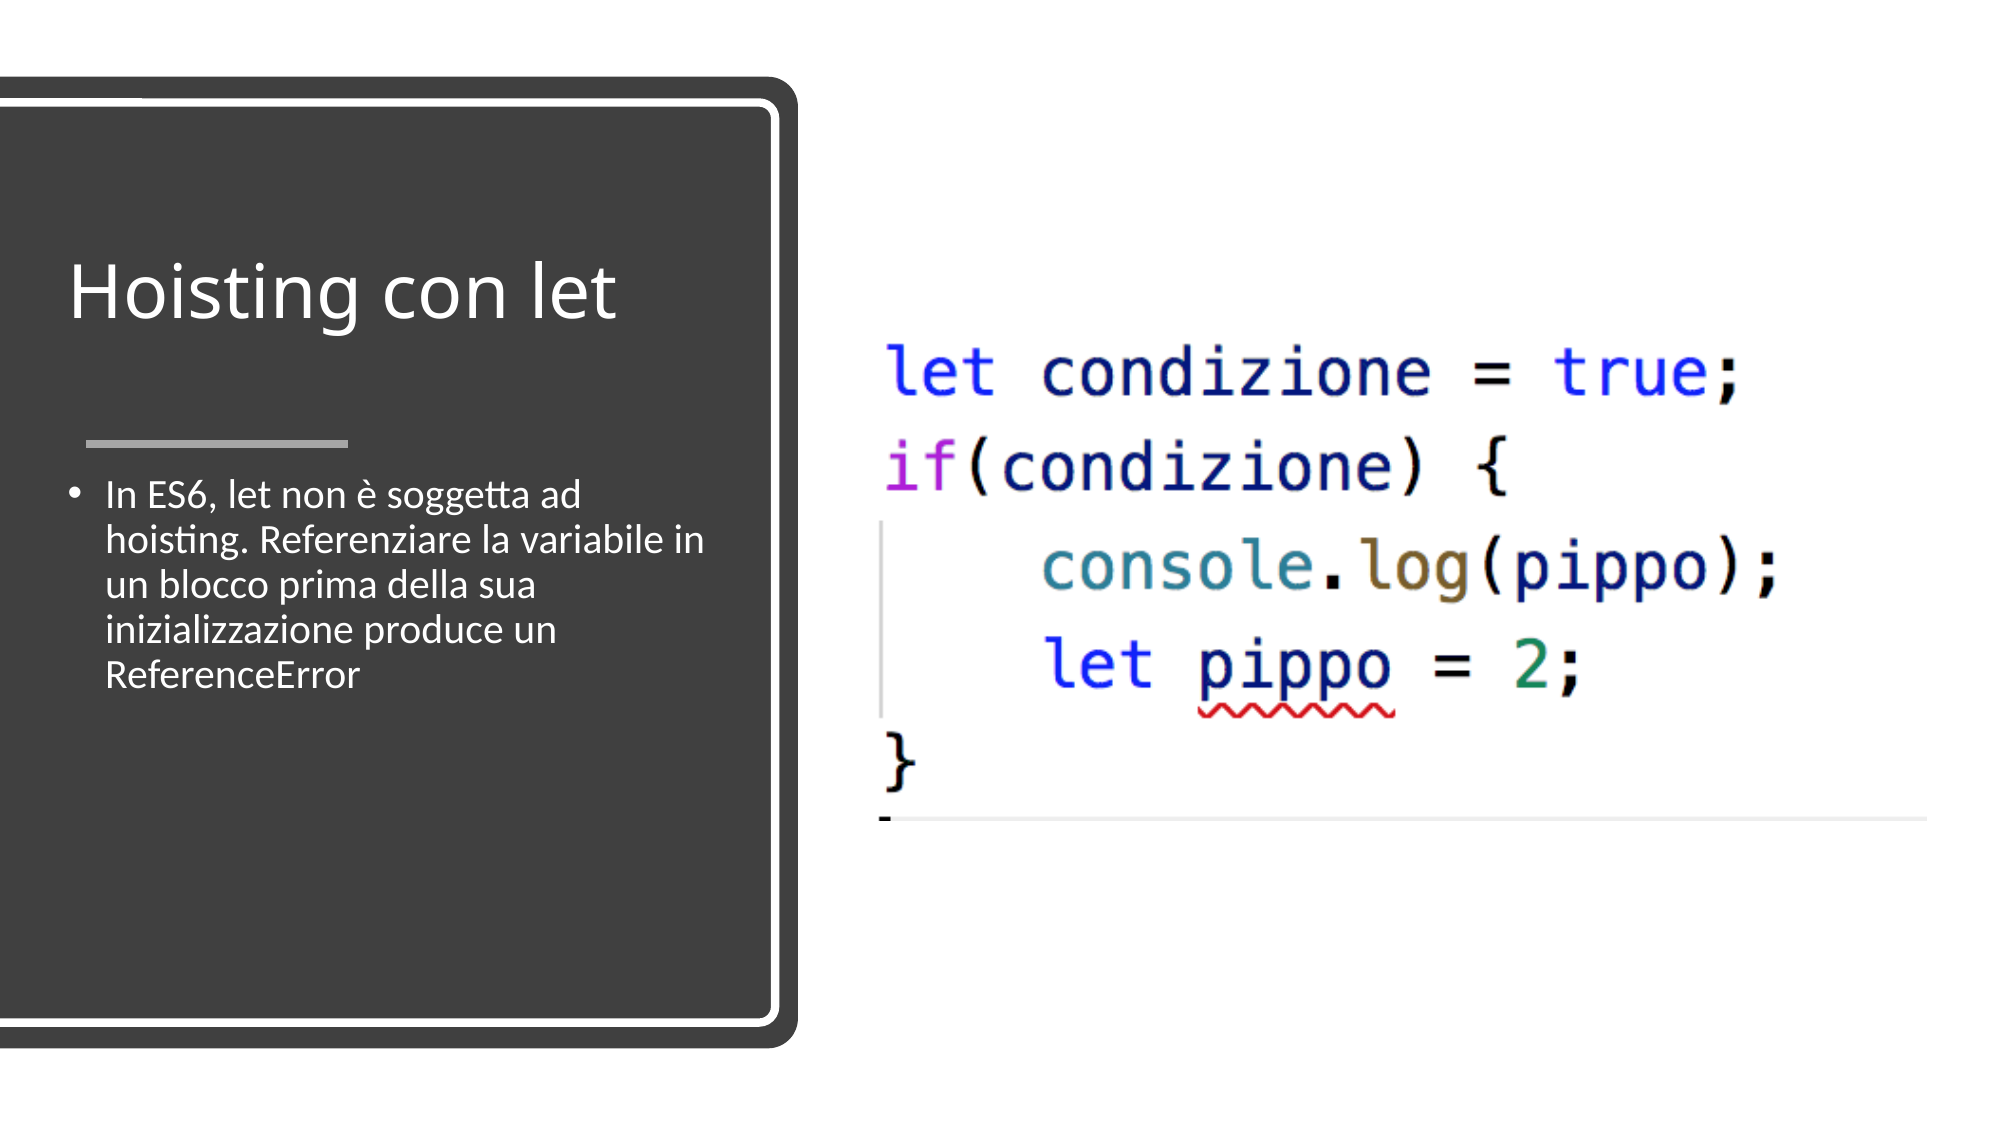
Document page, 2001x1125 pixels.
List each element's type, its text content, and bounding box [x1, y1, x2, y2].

text_box [0, 75, 799, 1050]
list In ES6, let non è soggetta ad hoisting. Referenziare la variabile in un blocco prima della sua inizializzazione produce un ReferenceError [52, 464, 725, 964]
text_box [0, 101, 777, 1024]
title Hoisting con let [52, 160, 725, 428]
picture [853, 278, 1927, 821]
